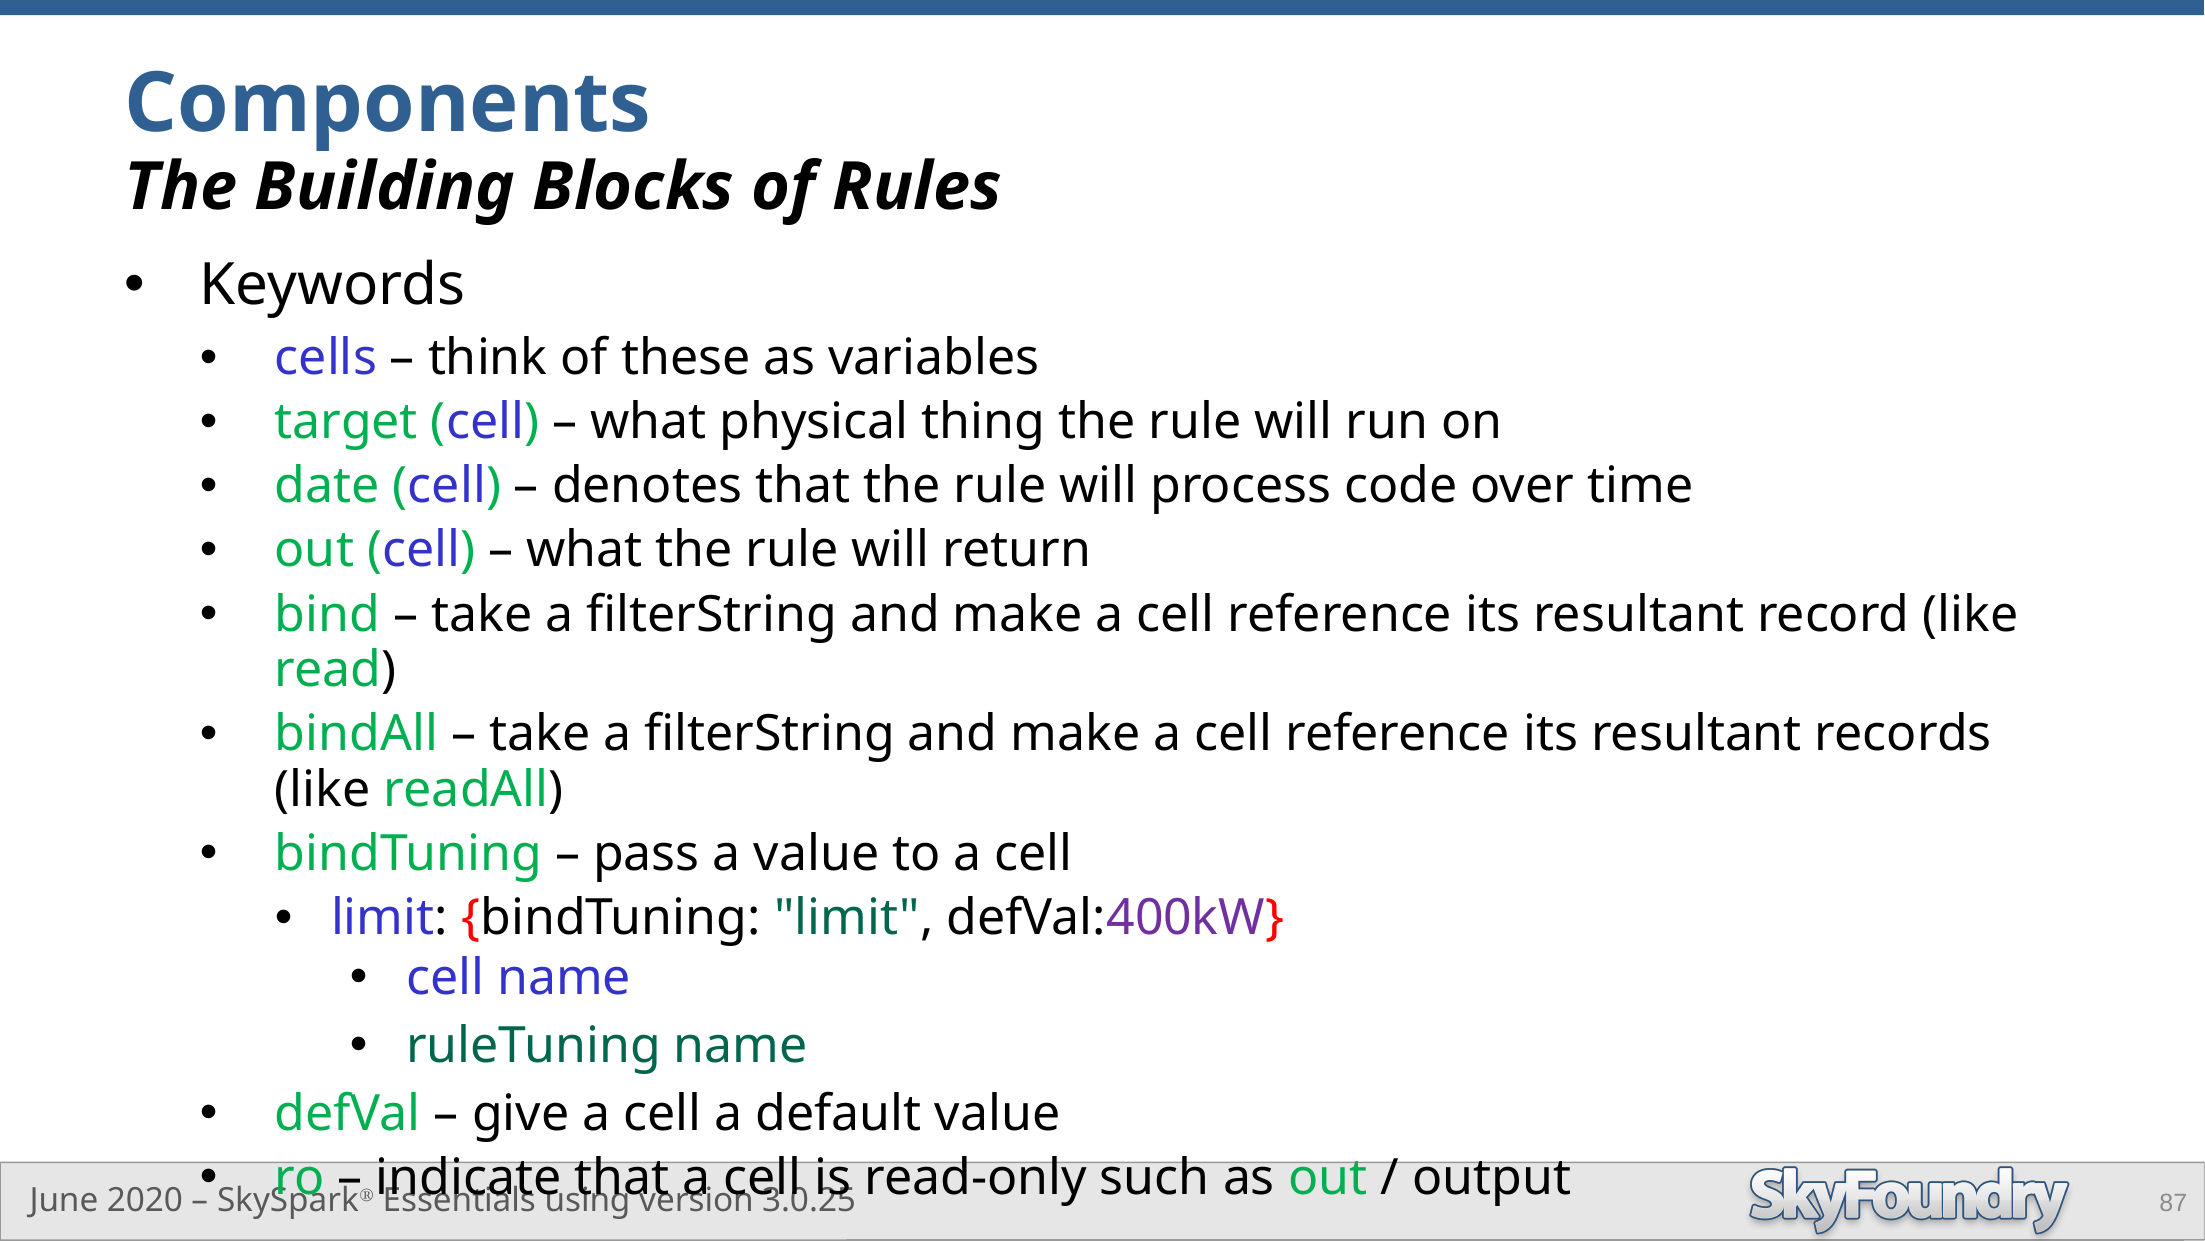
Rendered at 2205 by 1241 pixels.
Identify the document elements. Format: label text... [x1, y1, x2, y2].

list Keywords cells – think of these as variables target (cell) – what physical thing the rule will run on date (cell) – denotes that the rule will process code over time out (cell) – what the rule will return bind – take a filterString and make a cell reference its resultant record (like read) bindAll – take a filterString and make a cell reference its resultant records (like readAll) bindTuning – pass a value to a cell limit: {bindTuning: "limit", defVal:400kW} cell name ruleTuning name defVal – give a cell a default value ro – indicate that a cell is read-only such as out / output [110, 245, 2094, 1158]
picture [1739, 1236, 2076, 1241]
picture [1739, 1158, 2076, 1170]
title Components The Building Blocks of Rules [110, 49, 2094, 158]
slide_number 87 [1706, 1170, 2203, 1236]
